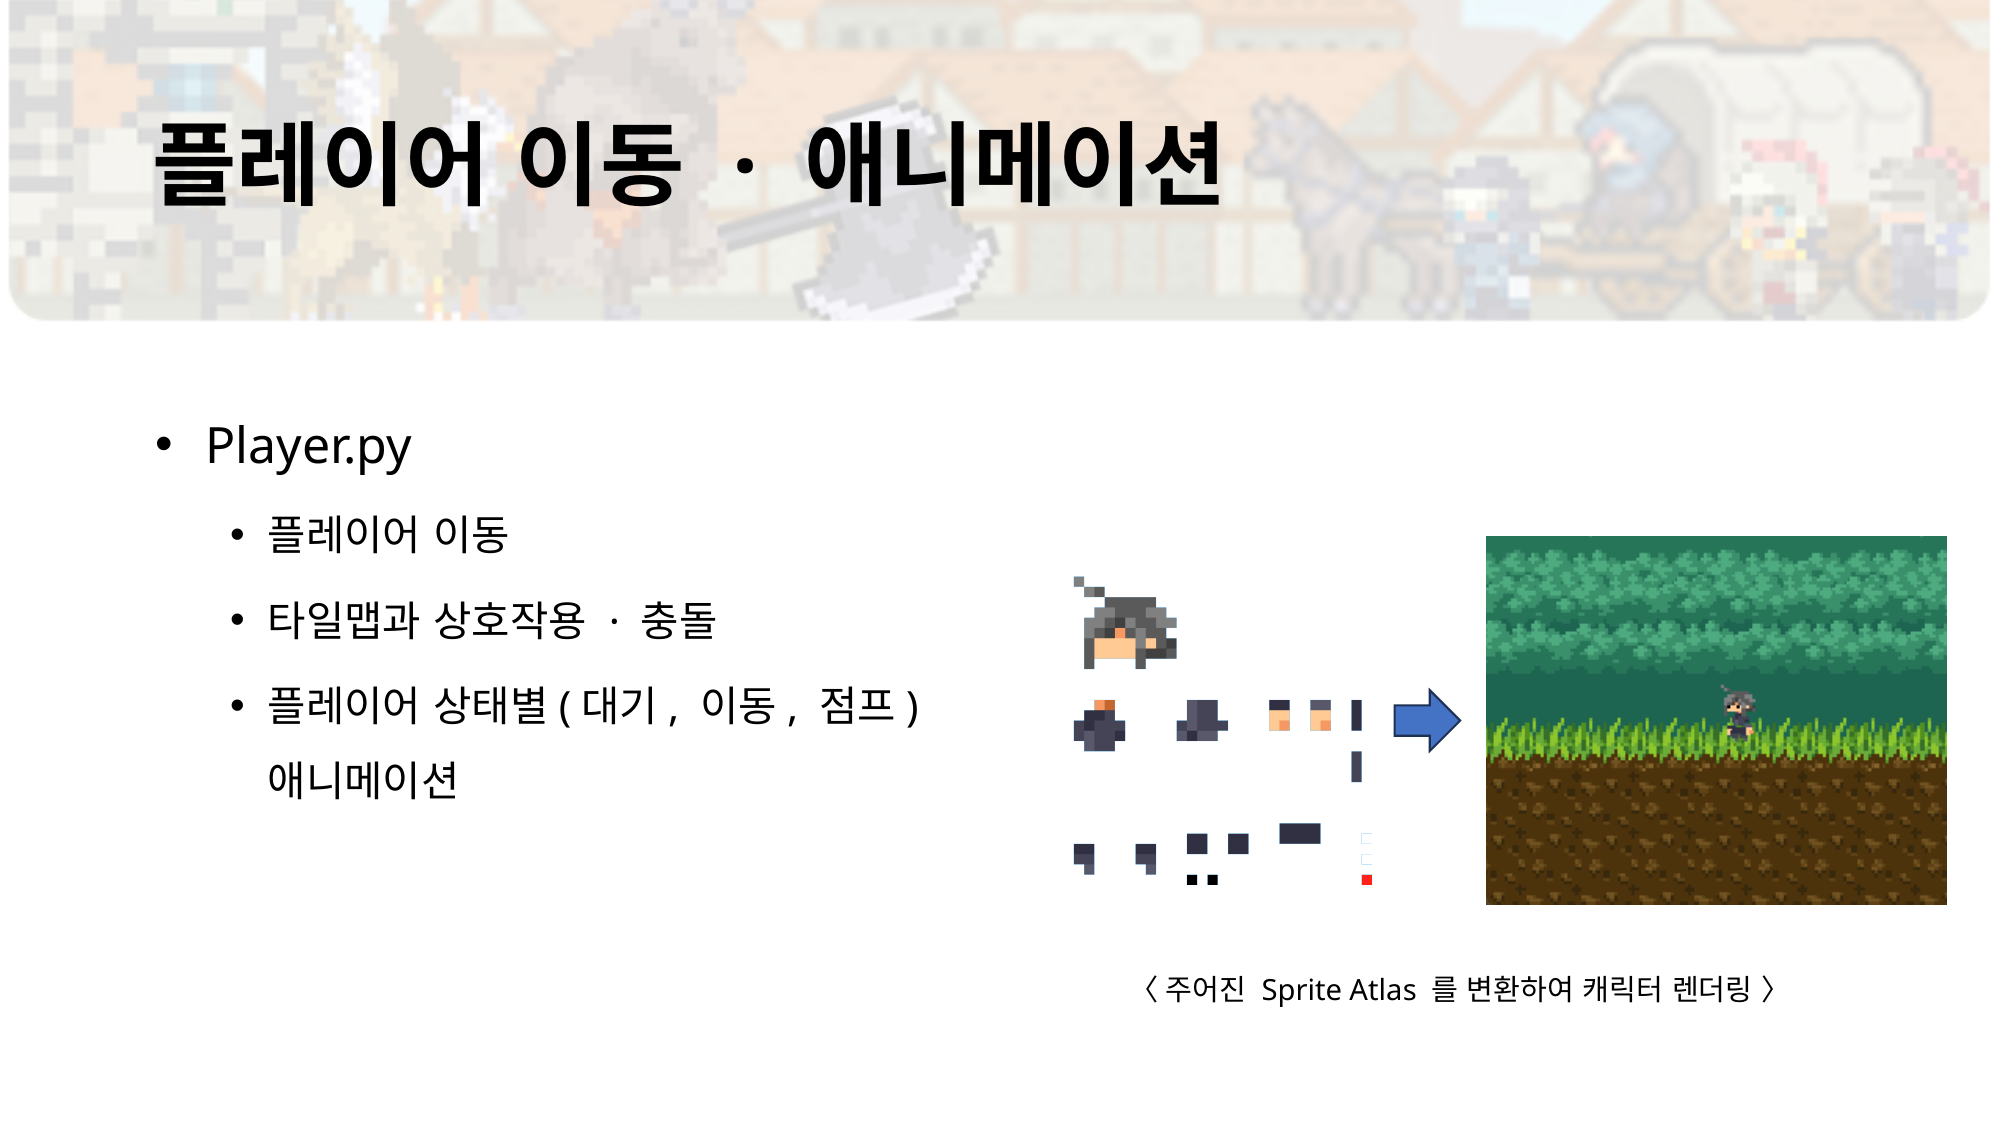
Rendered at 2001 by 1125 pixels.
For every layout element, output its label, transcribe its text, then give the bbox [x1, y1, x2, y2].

list Player.py 플레이어 이동 타일맵과 상호작용 · 충돌 플레이어 상태별(대기, 이동, 점프) 애니메이션 [139, 376, 1865, 1066]
picture [1043, 556, 1372, 885]
picture [0, 0, 2000, 336]
text_box [1393, 687, 1462, 754]
picture [1486, 536, 1947, 905]
text_box 〈 주어진 Sprite Atlas 를 변환하여 캐릭터 렌더링 〉 [1010, 964, 1911, 1014]
